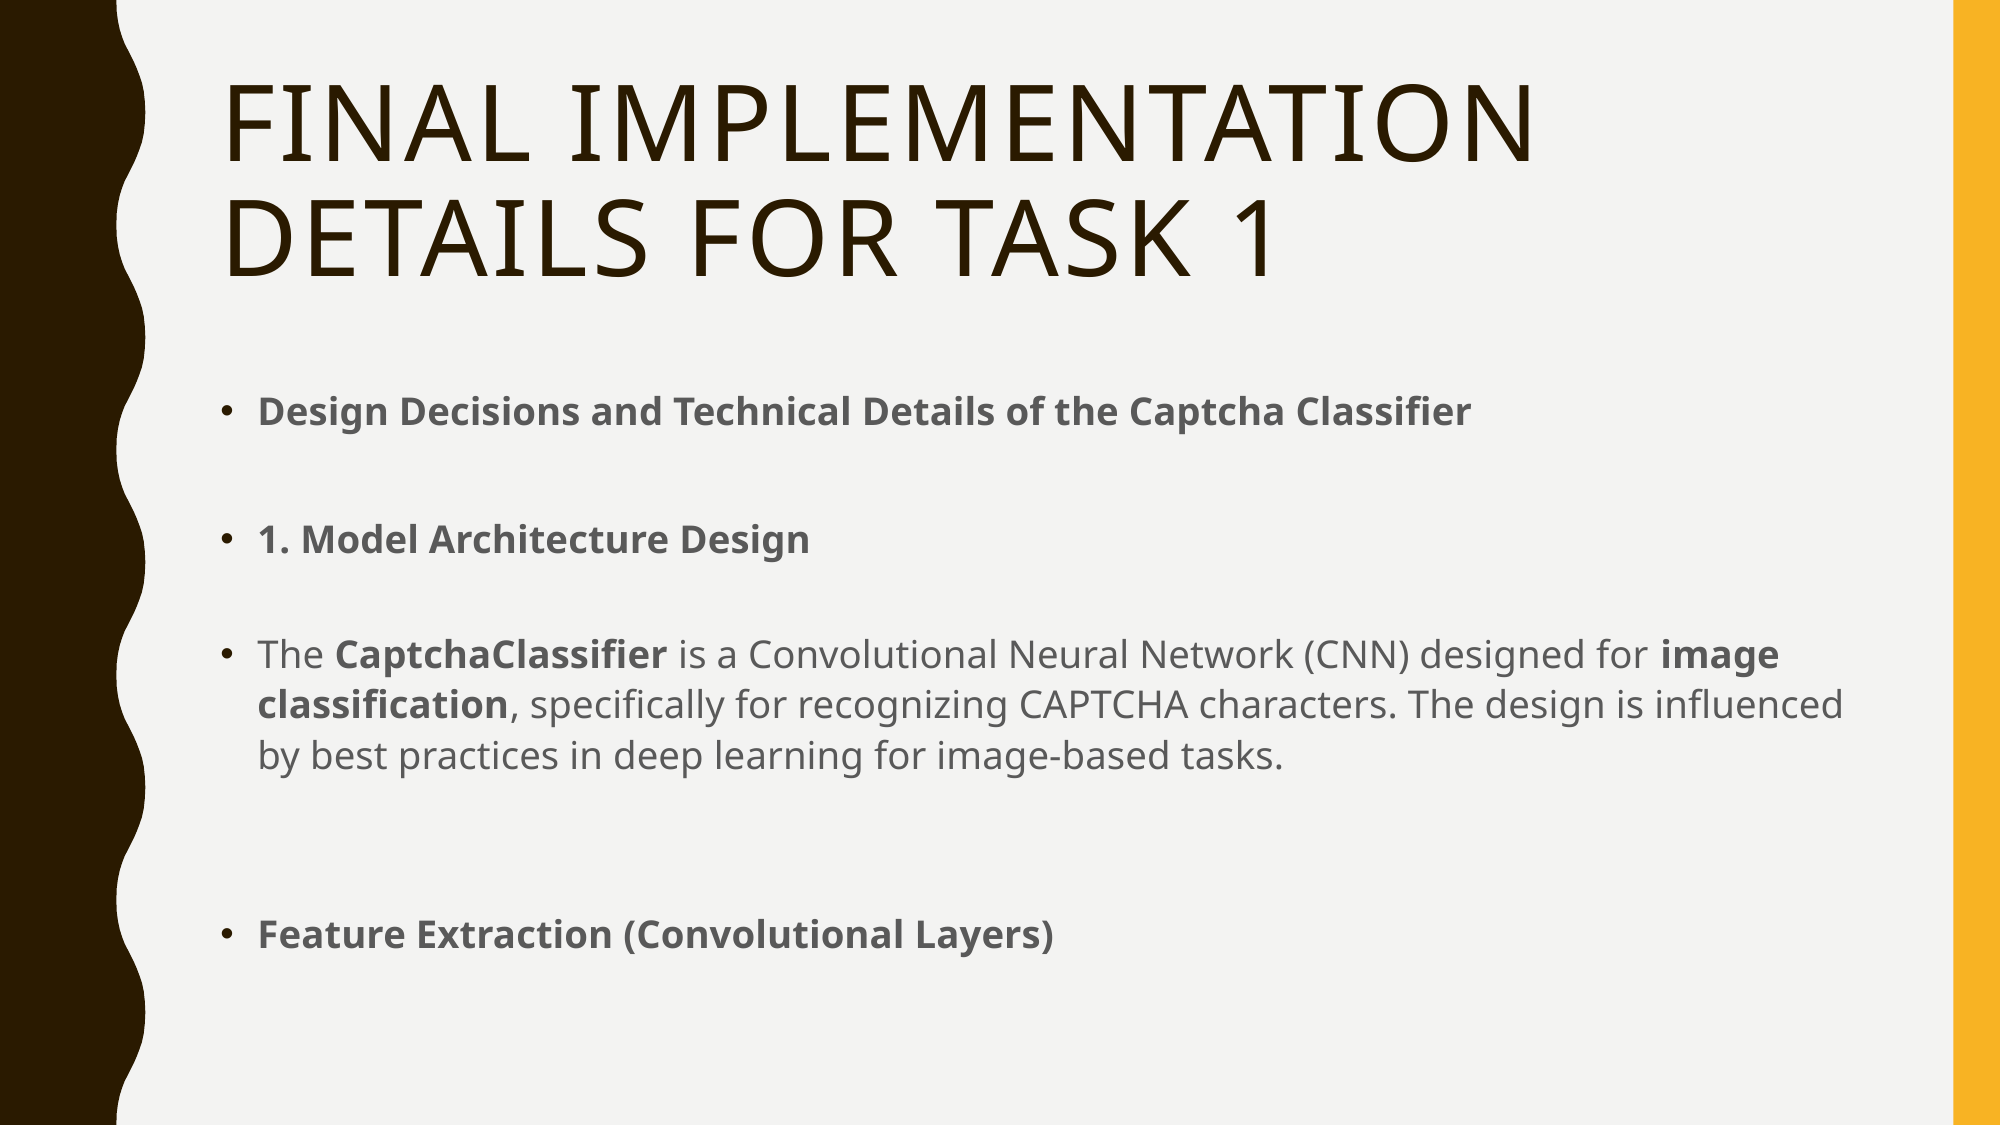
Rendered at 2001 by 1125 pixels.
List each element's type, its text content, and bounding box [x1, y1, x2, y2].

title Final Implementation details for task 1 [205, 62, 1875, 308]
list Design Decisions and Technical Details of the Captcha Classifier 1. Model Architecture Design The CaptchaClassifier is a Convolutional Neural Network (CNN) designed for image classification, specifically for recognizing CAPTCHA characters. The design is influenced by best practices in deep learning for image-based tasks. Feature Extraction (Convolutional Layers) [205, 375, 1875, 965]
